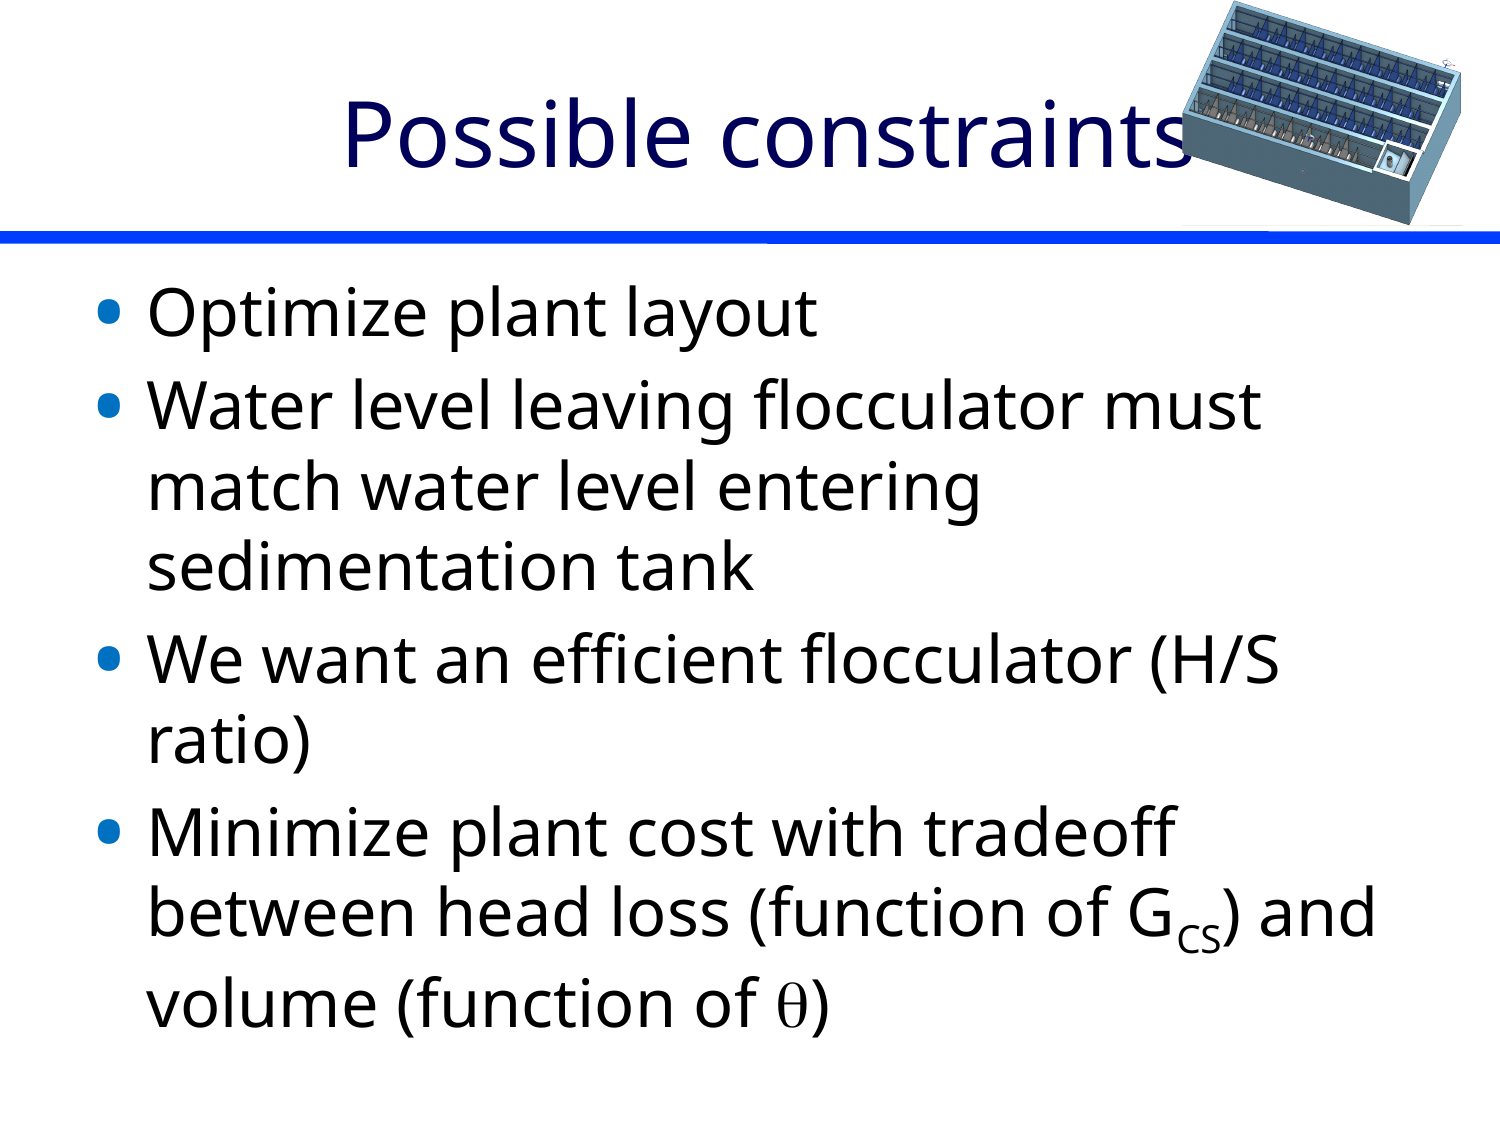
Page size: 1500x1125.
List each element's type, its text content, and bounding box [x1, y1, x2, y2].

list Optimize plant layout Water level leaving flocculator must match water level entering sedimentation tank We want an efficient flocculator (H/S ratio) Minimize plant cost with tradeoff between head loss (function of GCS) and volume (function of q) [74, 262, 1426, 1006]
title Possible constraints [75, 37, 1176, 225]
picture [1181, 0, 1463, 226]
